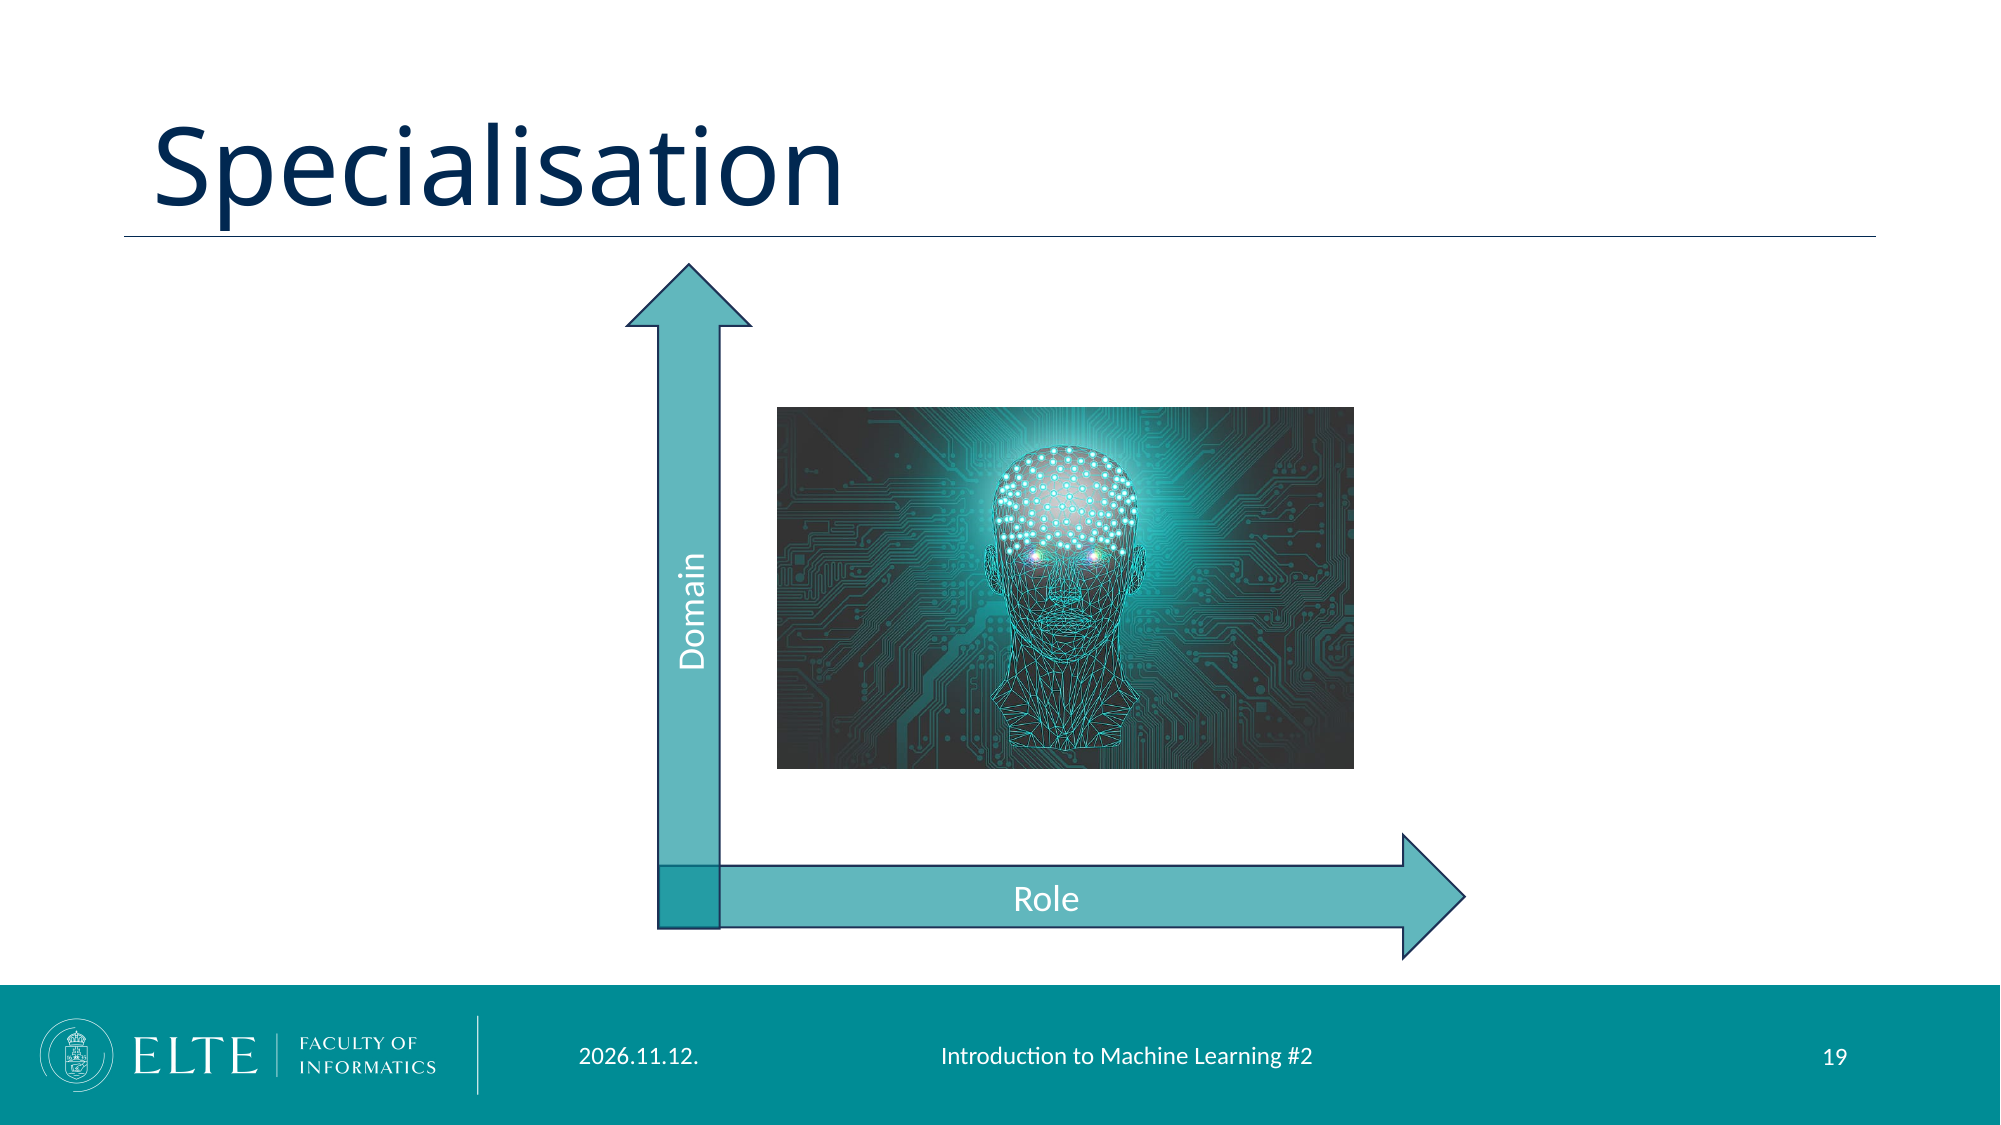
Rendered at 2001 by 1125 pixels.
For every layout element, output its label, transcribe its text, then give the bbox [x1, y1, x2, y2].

slide_number 19 [1563, 1026, 1863, 1085]
slide_number 2023. 09. 17. [563, 1024, 789, 1085]
picture [0, 985, 2000, 1125]
text_box Role [721, 832, 1467, 961]
text_box Domain [624, 262, 753, 930]
title Specialisation [137, 59, 1863, 237]
footer Introduction to Machine Learning #2 [789, 1024, 1465, 1085]
picture [777, 407, 1354, 769]
